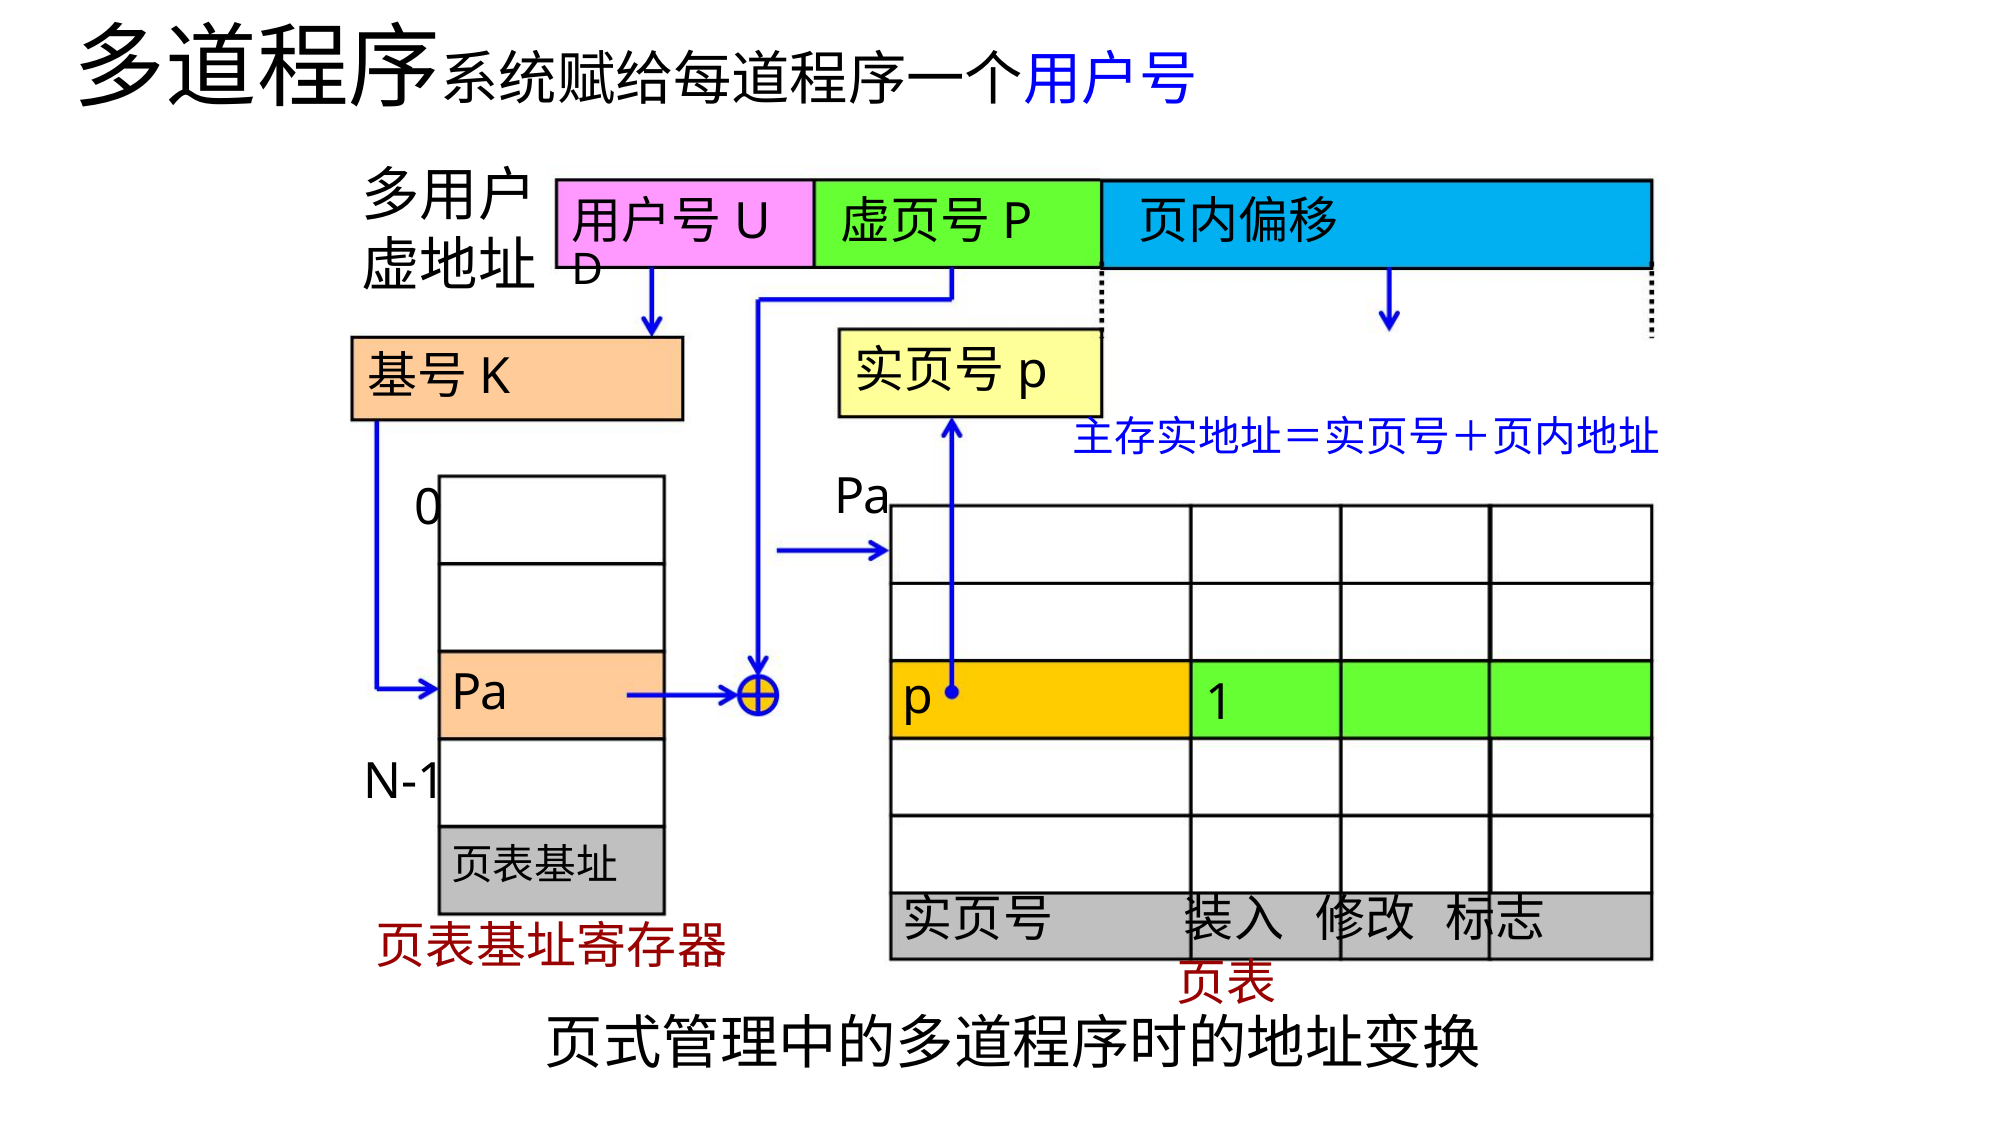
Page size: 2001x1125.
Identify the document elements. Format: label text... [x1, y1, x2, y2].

text_box N-1 [363, 758, 463, 809]
text_box [0, 0, 2000, 1125]
text_box Pa [451, 669, 528, 720]
text_box 实页号 装入 修改 标志 页表 页式管理中的多道程序时的地址变换 [544, 896, 1627, 1075]
text_box 用户号U 虚页号P 页内偏移D [571, 198, 1375, 299]
text_box 页表基址寄存器 [375, 923, 753, 974]
text_box Pa [834, 473, 911, 524]
text_box 多道程序系统赋给每道程序一个用户号 [73, 0, 1224, 119]
text_box 页表基址 [451, 846, 644, 889]
text_box 主存实地址＝实页号＋页内地址 [1072, 417, 1684, 460]
text_box 0 [414, 484, 465, 535]
text_box 1 [1205, 679, 1257, 730]
text_box 基号K [367, 353, 520, 404]
text_box p [902, 673, 955, 724]
text_box 实页号p [854, 347, 1057, 398]
text_box 多用户 虚地址 [361, 168, 562, 297]
